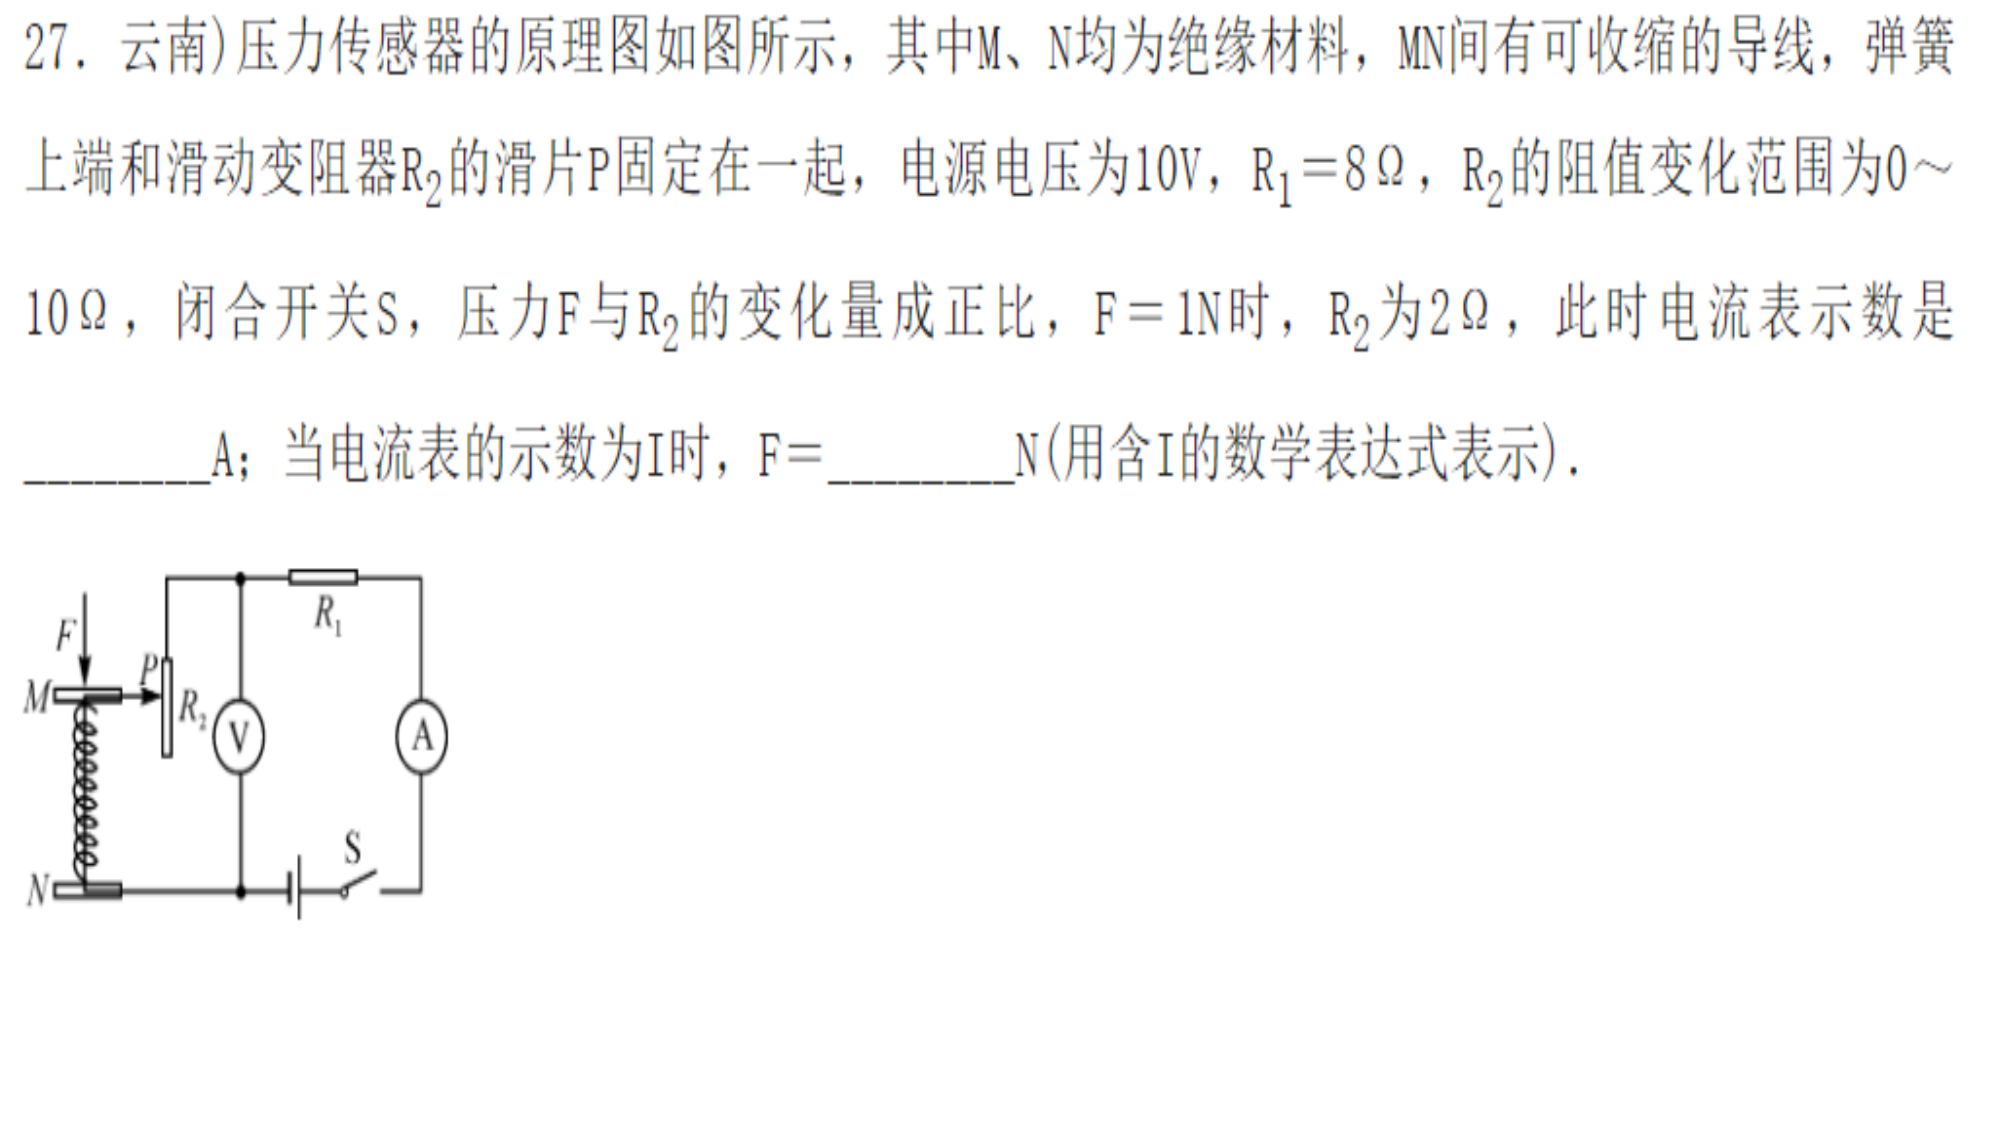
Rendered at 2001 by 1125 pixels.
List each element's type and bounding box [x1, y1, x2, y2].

picture [0, 0, 2000, 946]
